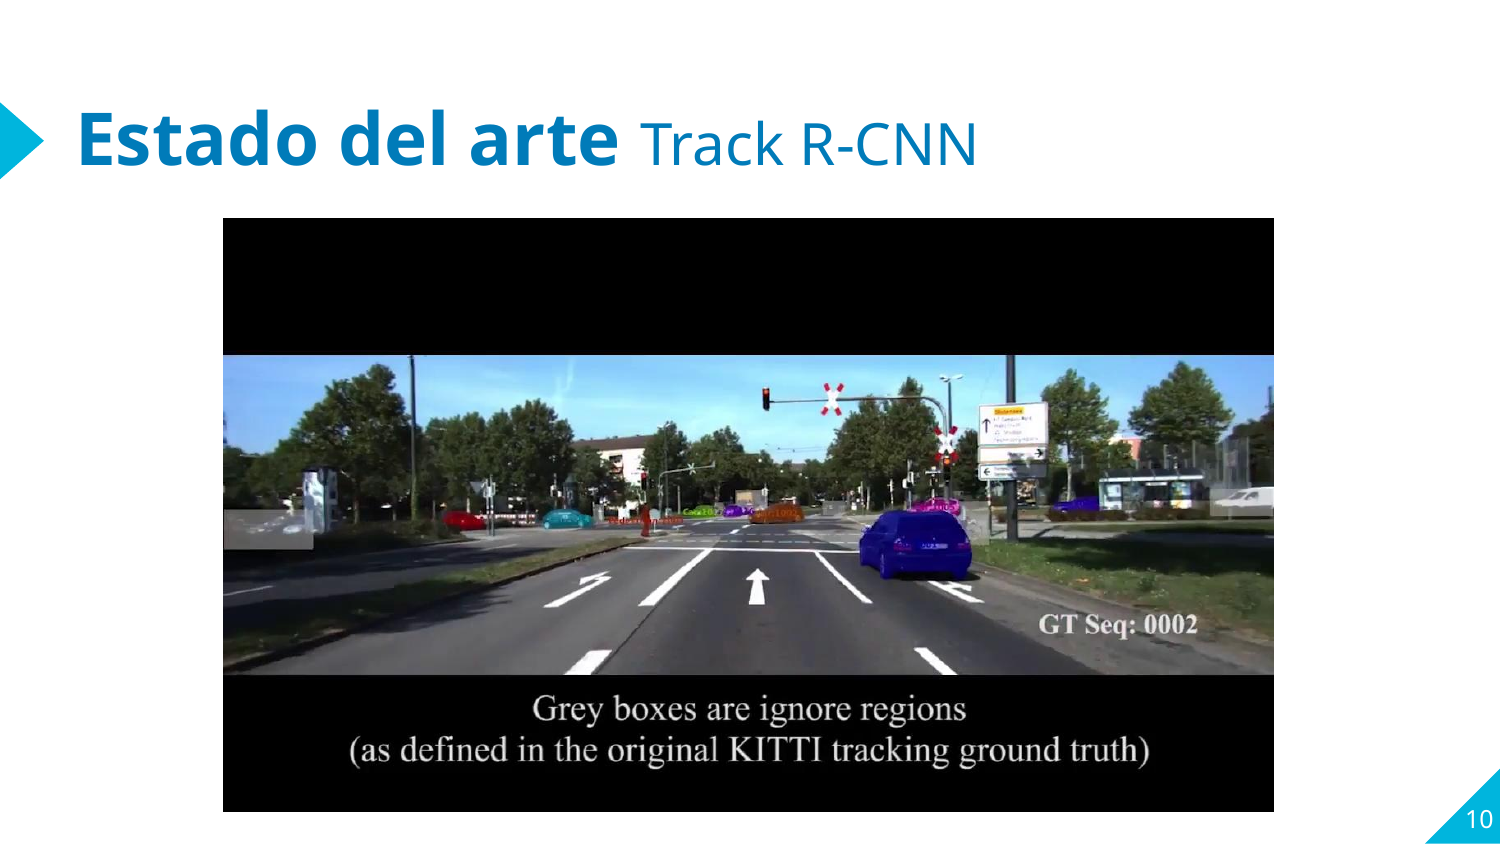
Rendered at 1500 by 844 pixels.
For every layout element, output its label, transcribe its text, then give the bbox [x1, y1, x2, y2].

picture [223, 218, 1274, 812]
slide_number ‹#› [1418, 760, 1494, 838]
title Estado del arte Track R-CNN [75, 109, 1487, 187]
